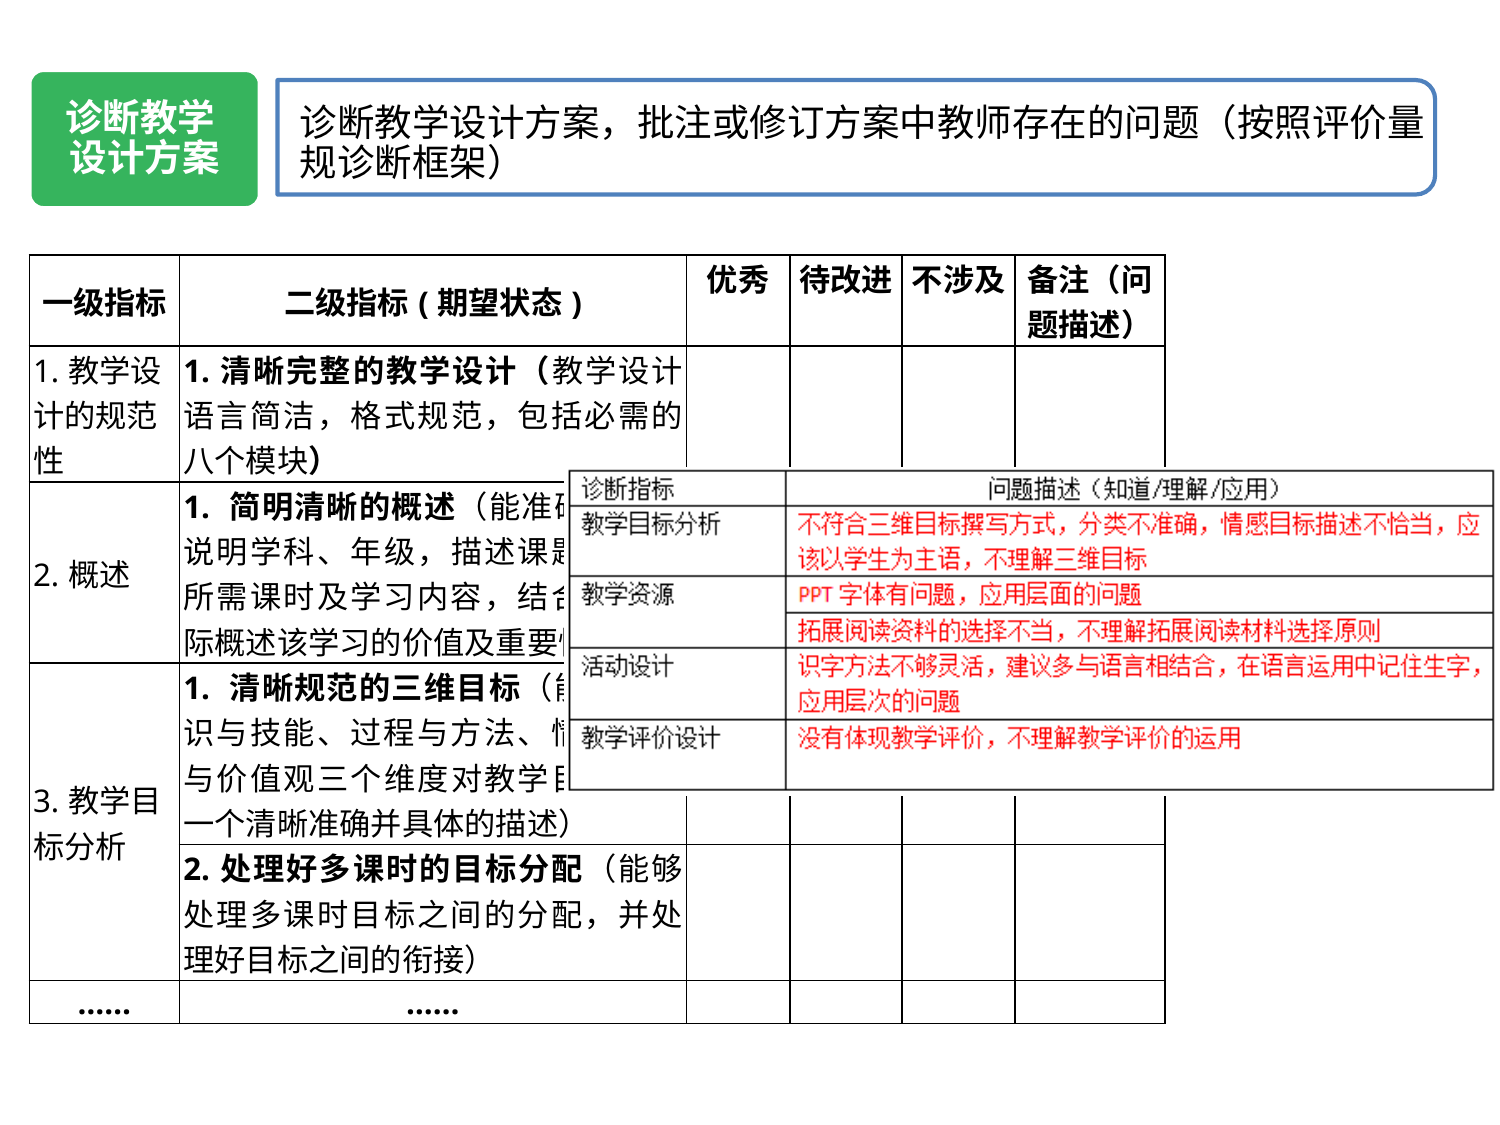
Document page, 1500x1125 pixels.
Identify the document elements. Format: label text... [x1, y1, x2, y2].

table_cell 2.概述 [30, 483, 179, 662]
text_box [277, 79, 1436, 209]
table_cell [791, 981, 901, 1023]
table_header 二级指标(期望状态) [180, 256, 686, 345]
table_cell …… [180, 981, 686, 1023]
table_cell [687, 845, 789, 980]
table_cell [791, 347, 901, 466]
table_cell [791, 804, 901, 844]
table_cell [1016, 845, 1164, 980]
table_cell [1016, 981, 1164, 1023]
table_cell [1016, 804, 1164, 844]
table_cell [903, 845, 1014, 980]
table_header 备注（问题描述） [1016, 256, 1164, 345]
table_cell [1016, 347, 1164, 466]
table_cell [687, 981, 789, 1023]
text_box 诊断教学 设计方案 [27, 67, 262, 211]
table_cell 2.处理好多课时的目标分配（能够处理多课时目标之间的分配，并处理好目标之间的衔接） [180, 845, 686, 980]
picture [564, 467, 1500, 796]
table_cell [687, 804, 789, 844]
table_cell 1.教学设计的规范性 [30, 347, 179, 481]
table_cell [791, 845, 901, 980]
table_cell [903, 981, 1014, 1023]
table_cell [903, 804, 1014, 844]
table_header 不涉及 [903, 256, 1014, 345]
table_cell …… [30, 981, 179, 1023]
table_cell 1.清晰完整的教学设计（教学设计语言简洁，格式规范，包括必需的八个模块） [180, 347, 686, 481]
table_cell [687, 347, 789, 466]
table_header 一级指标 [30, 256, 179, 345]
table_cell 1. 简明清晰的概述（能准确简要地说明学科、年级，描述课题来源及所需课时及学习内容，结合教学实际概述该学习的价值及重要性） [180, 483, 559, 662]
table_cell [903, 347, 1014, 466]
table_cell 3.教学目标分析 [30, 664, 179, 980]
table_cell 1. 清晰规范的三维目标（能够从知识与技能、过程与方法、情感态度与价值观三个维度对教学目标做出一个清晰准确并具体的描述） [180, 664, 686, 844]
table_header 优秀 [687, 256, 789, 345]
table_header 待改进 [791, 256, 901, 345]
